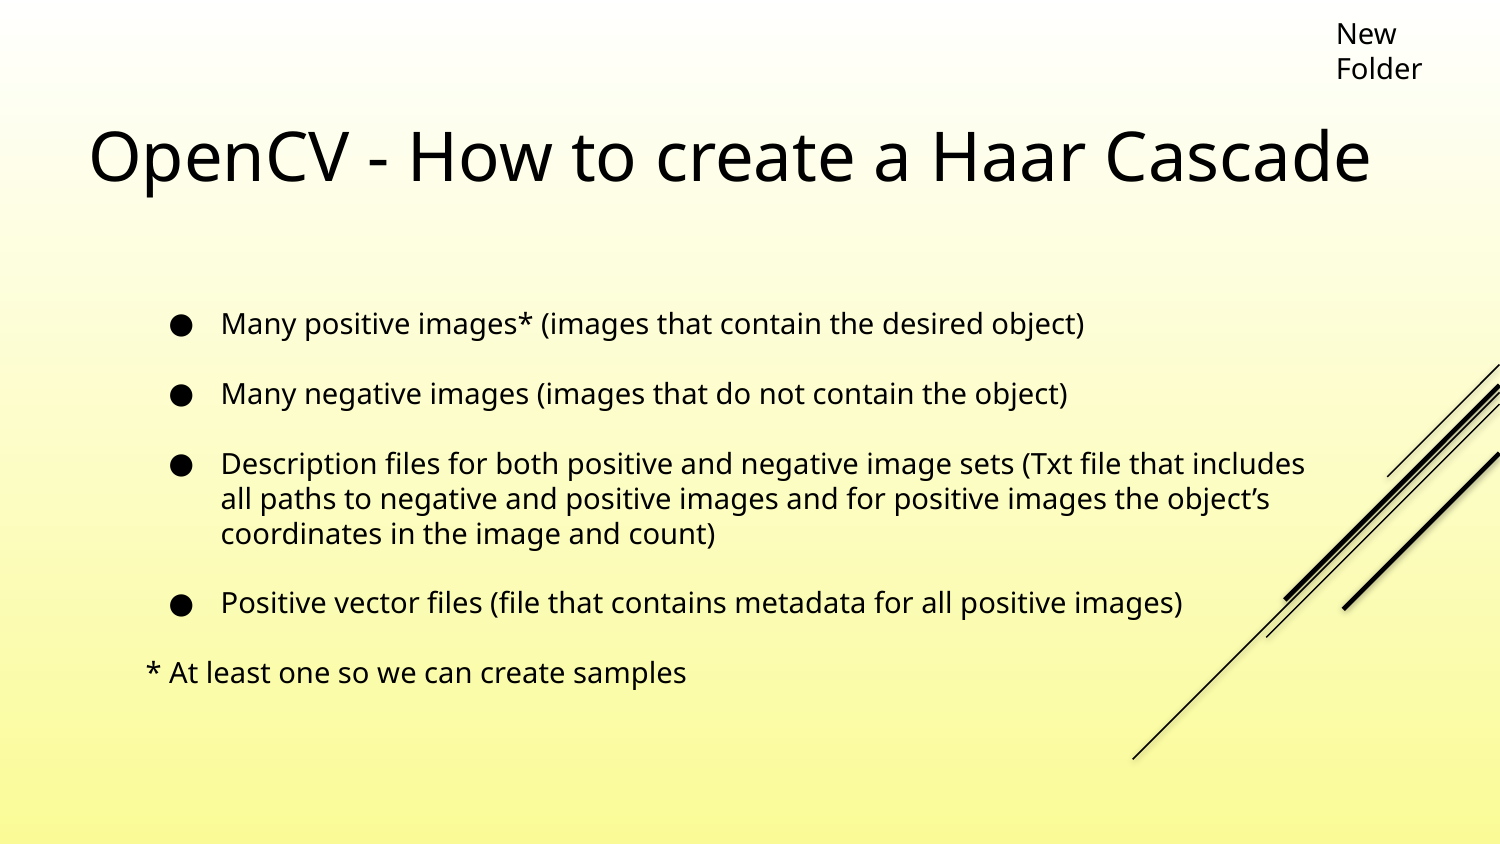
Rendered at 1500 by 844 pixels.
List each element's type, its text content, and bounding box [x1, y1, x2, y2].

text_box Many positive images* (images that contain the desired object) Many negative images (images that do not contain the object) Description files for both positive and negative image sets (Txt file that includes all paths to negative and positive images and for positive images the object’s coordinates in the image and count) Positive vector files (file that contains metadata for all positive images) * At least one so we can create samples [130, 290, 1325, 741]
text_box New Folder [1320, 0, 1500, 66]
title OpenCV - How to create a Haar Cascade [88, 66, 1500, 252]
